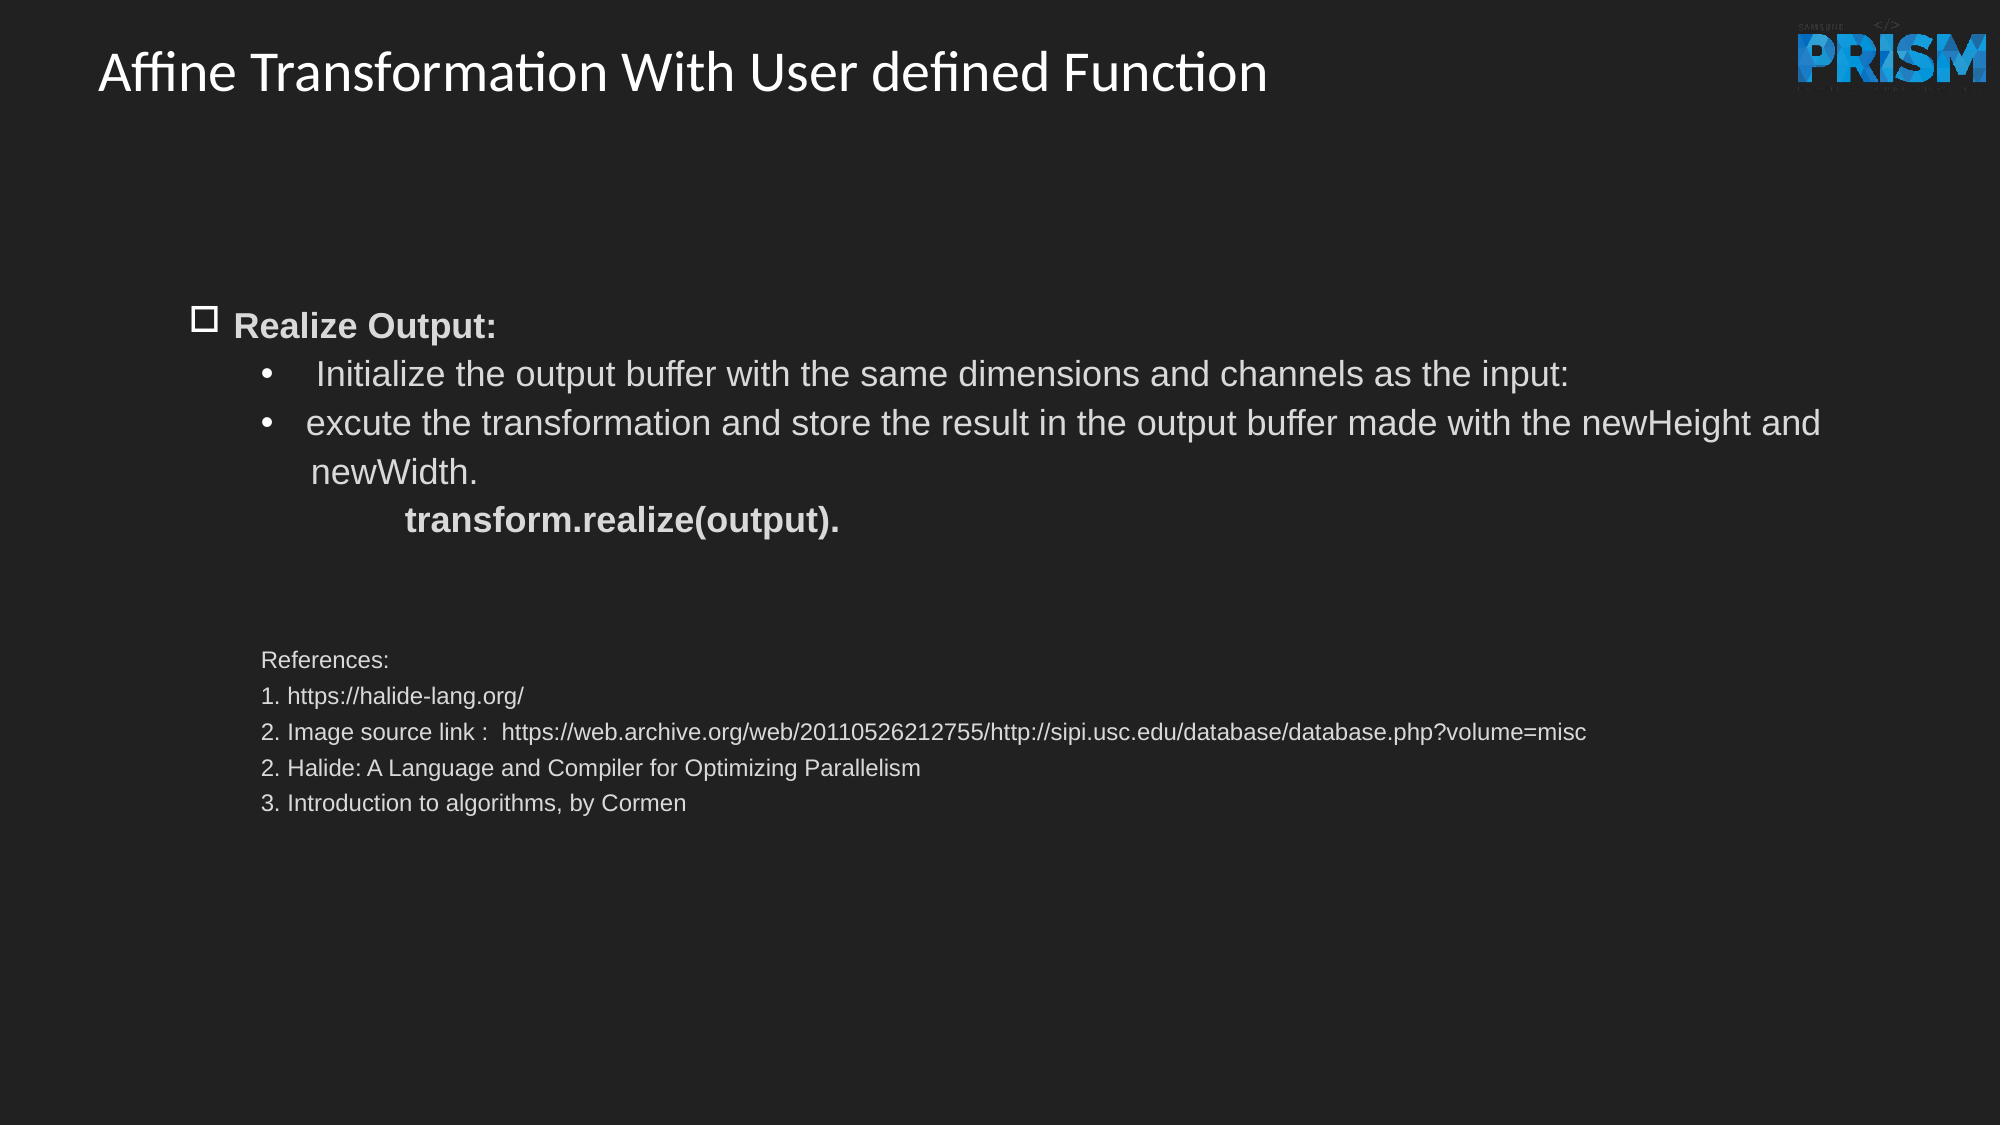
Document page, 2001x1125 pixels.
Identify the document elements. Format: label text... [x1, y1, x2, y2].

picture [1794, 16, 2000, 96]
list Realize Output: Initialize the output buffer with the same dimensions and channels as the input: excute the transformation and store the result in the output buffer made with the newHeight and newWidth. transform.realize(output). References: 1. https://halide-lang.org/ 2. Image source link : https://web.archive.org/web/20110526212755/http://sipi.usc.edu/database/database.php?volume=misc 2. Halide: A Language and Compiler for Optimizing Parallelism 3. Introduction to algorithms, by Cormen [137, 197, 1966, 828]
text_box Affine Transformation With User defined Function [83, 0, 1347, 112]
